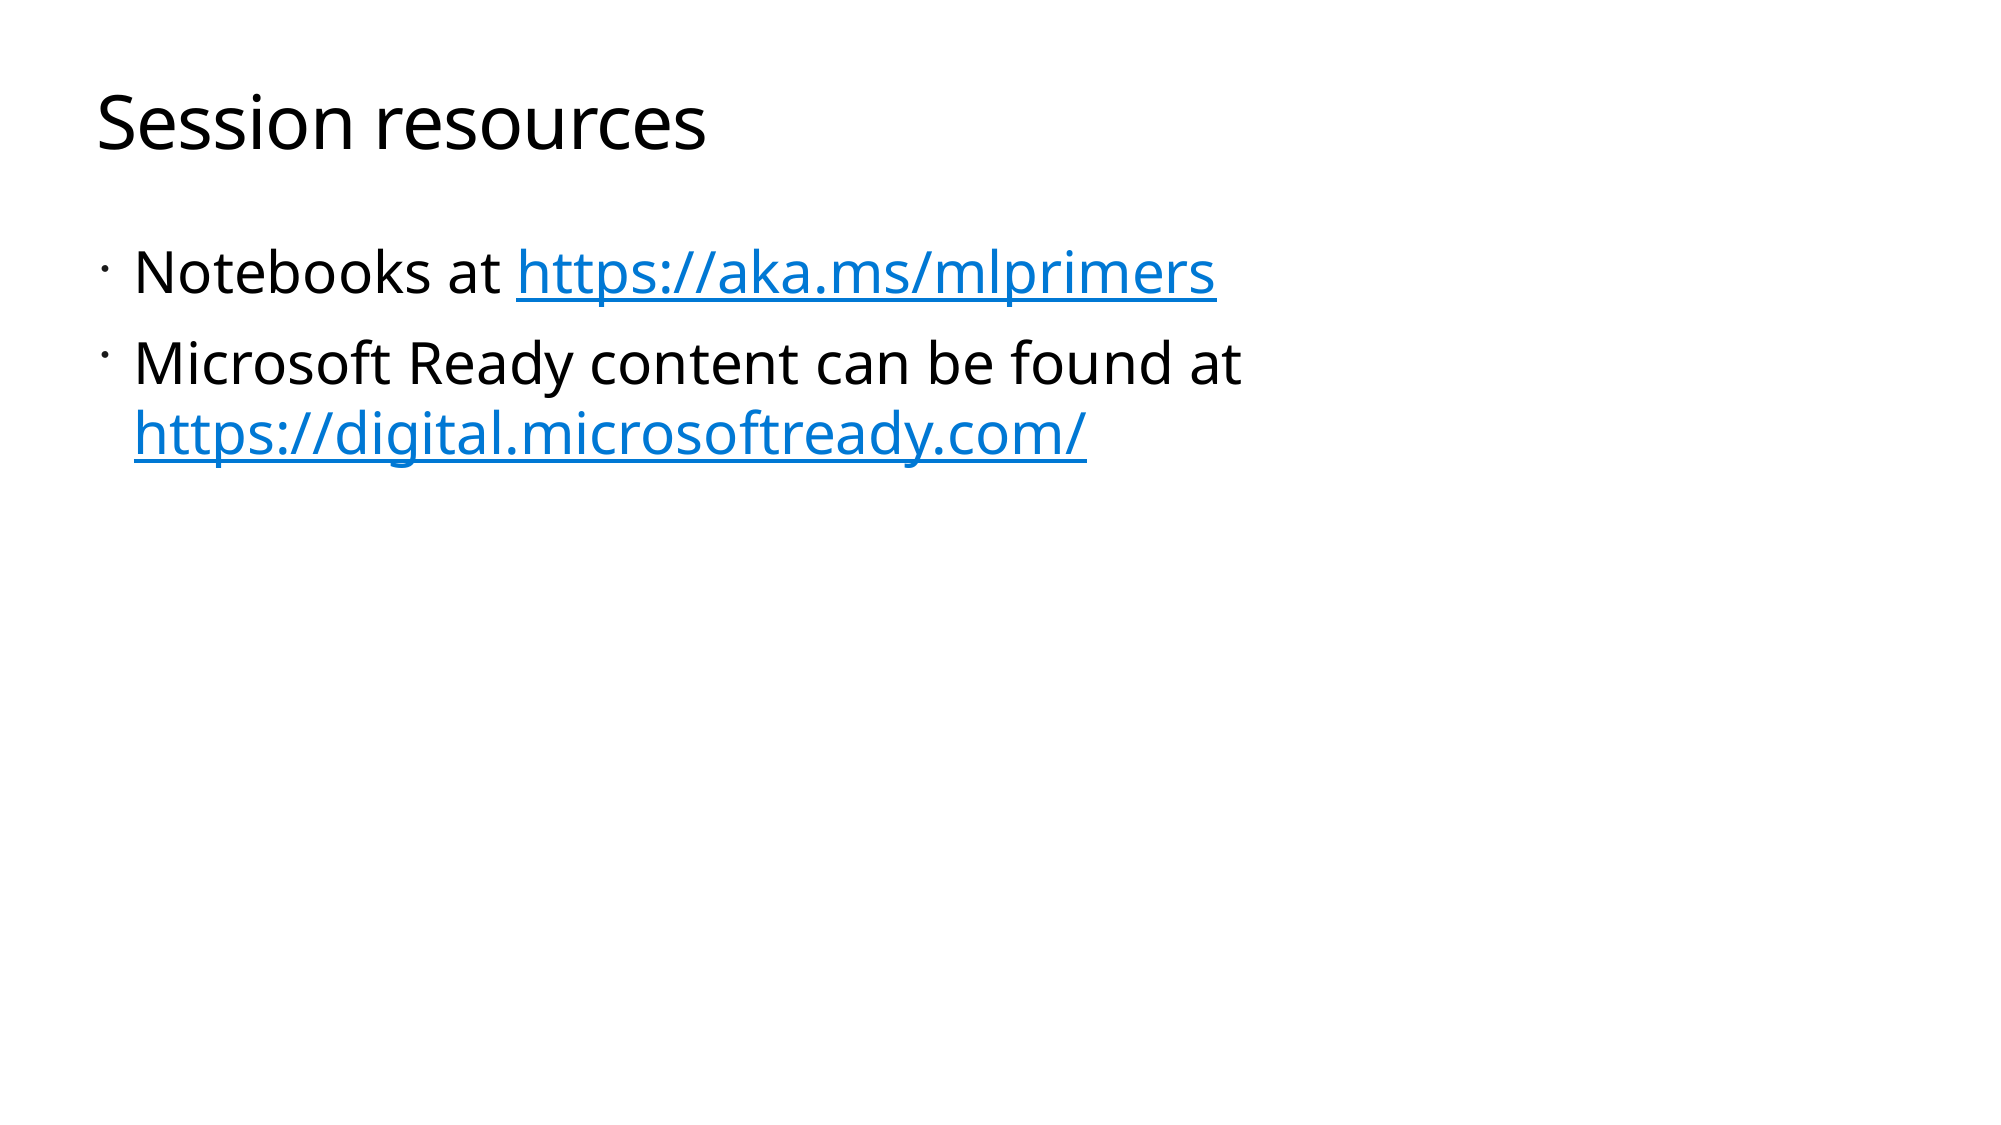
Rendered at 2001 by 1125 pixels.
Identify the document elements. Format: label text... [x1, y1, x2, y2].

title Session resources [96, 75, 1904, 166]
list Notebooks at https://aka.ms/mlprimers Microsoft Ready content can be found at https://digital.microsoftready.com/ [96, 235, 1904, 462]
